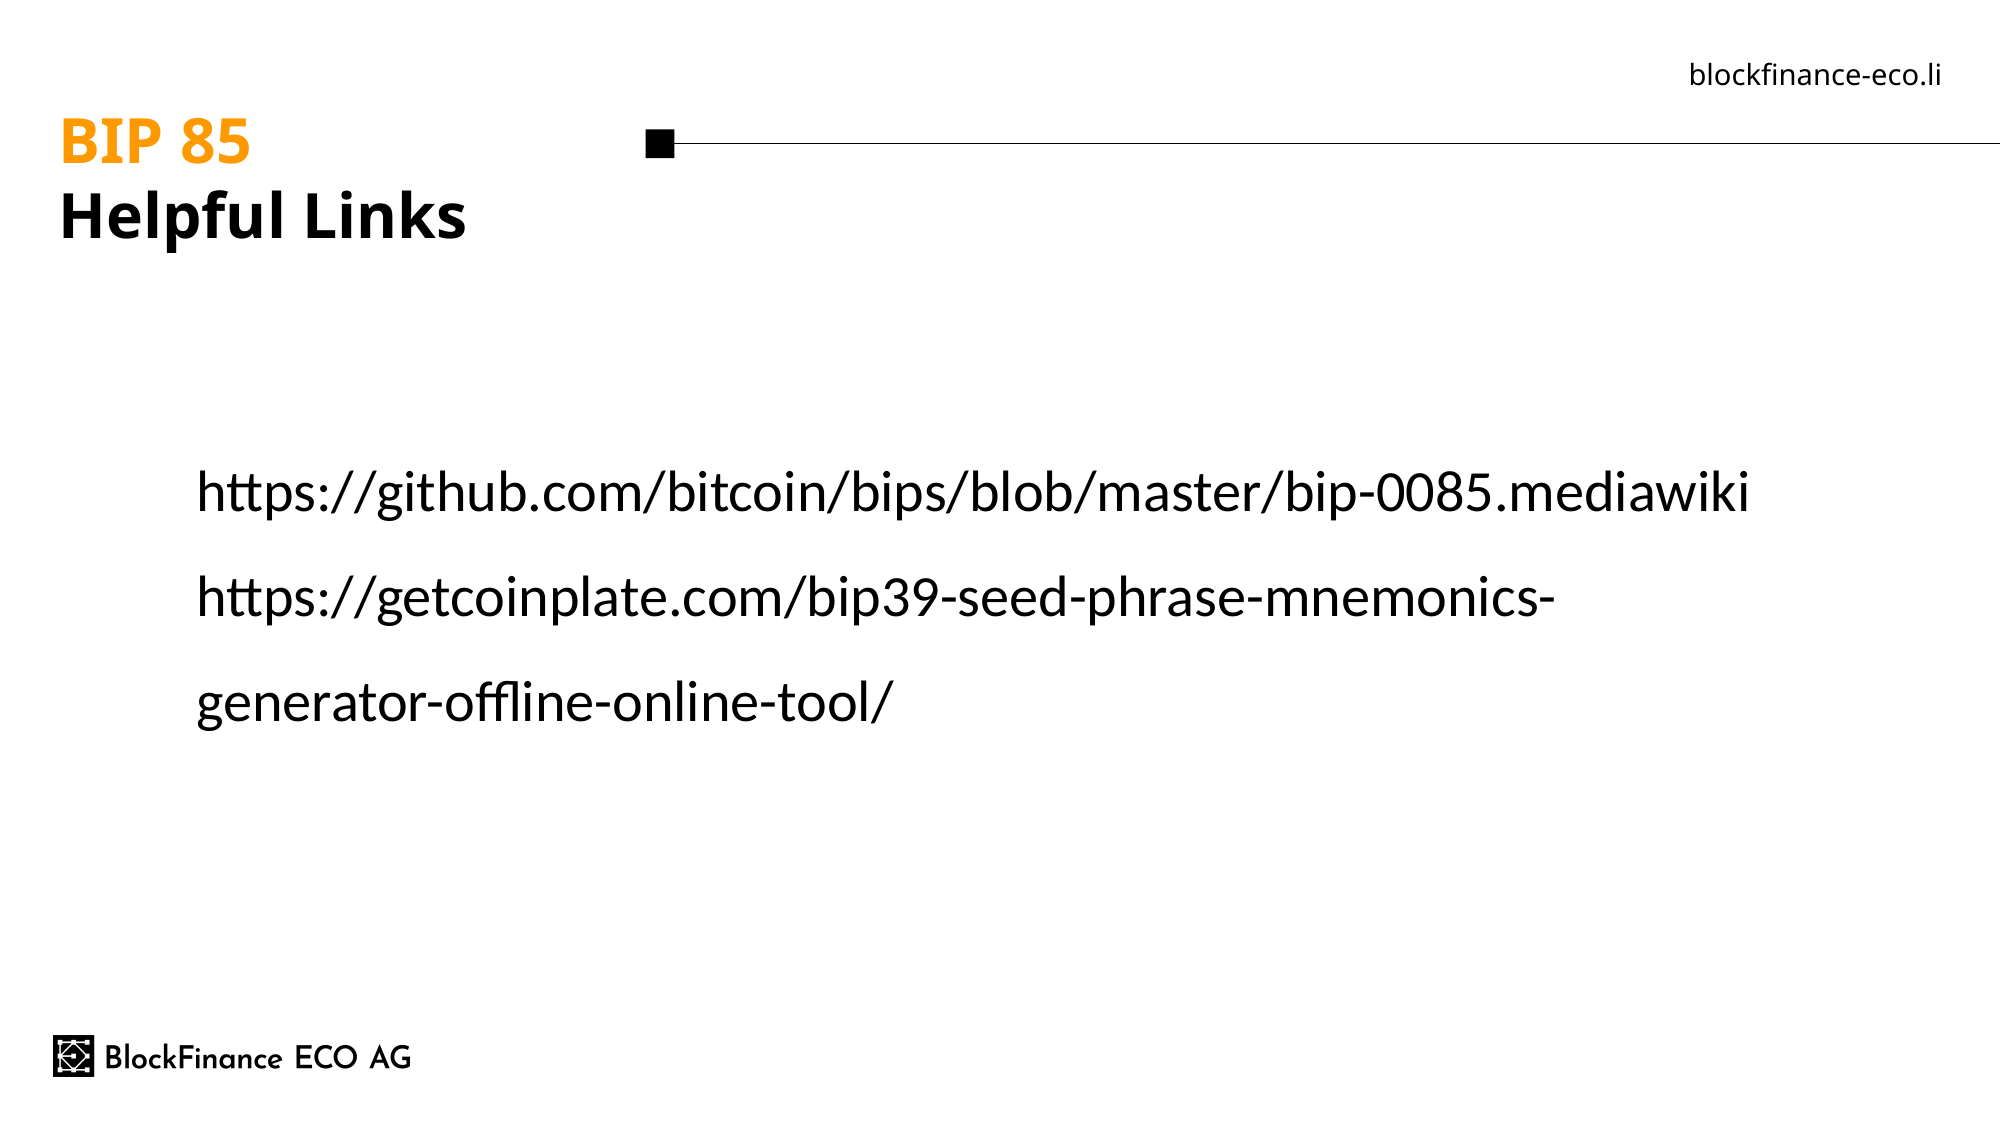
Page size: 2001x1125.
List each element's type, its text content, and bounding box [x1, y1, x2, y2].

text_box BIP 85 Helpful Links [43, 93, 483, 259]
text_box https://github.com/bitcoin/bips/blob/master/bip-0085.mediawiki https://getcoinplate.com/bip39-seed-phrase-mnemonics-generator-offline-online-tool/ [181, 411, 1814, 741]
text_box [645, 128, 675, 159]
picture [53, 1035, 410, 1077]
